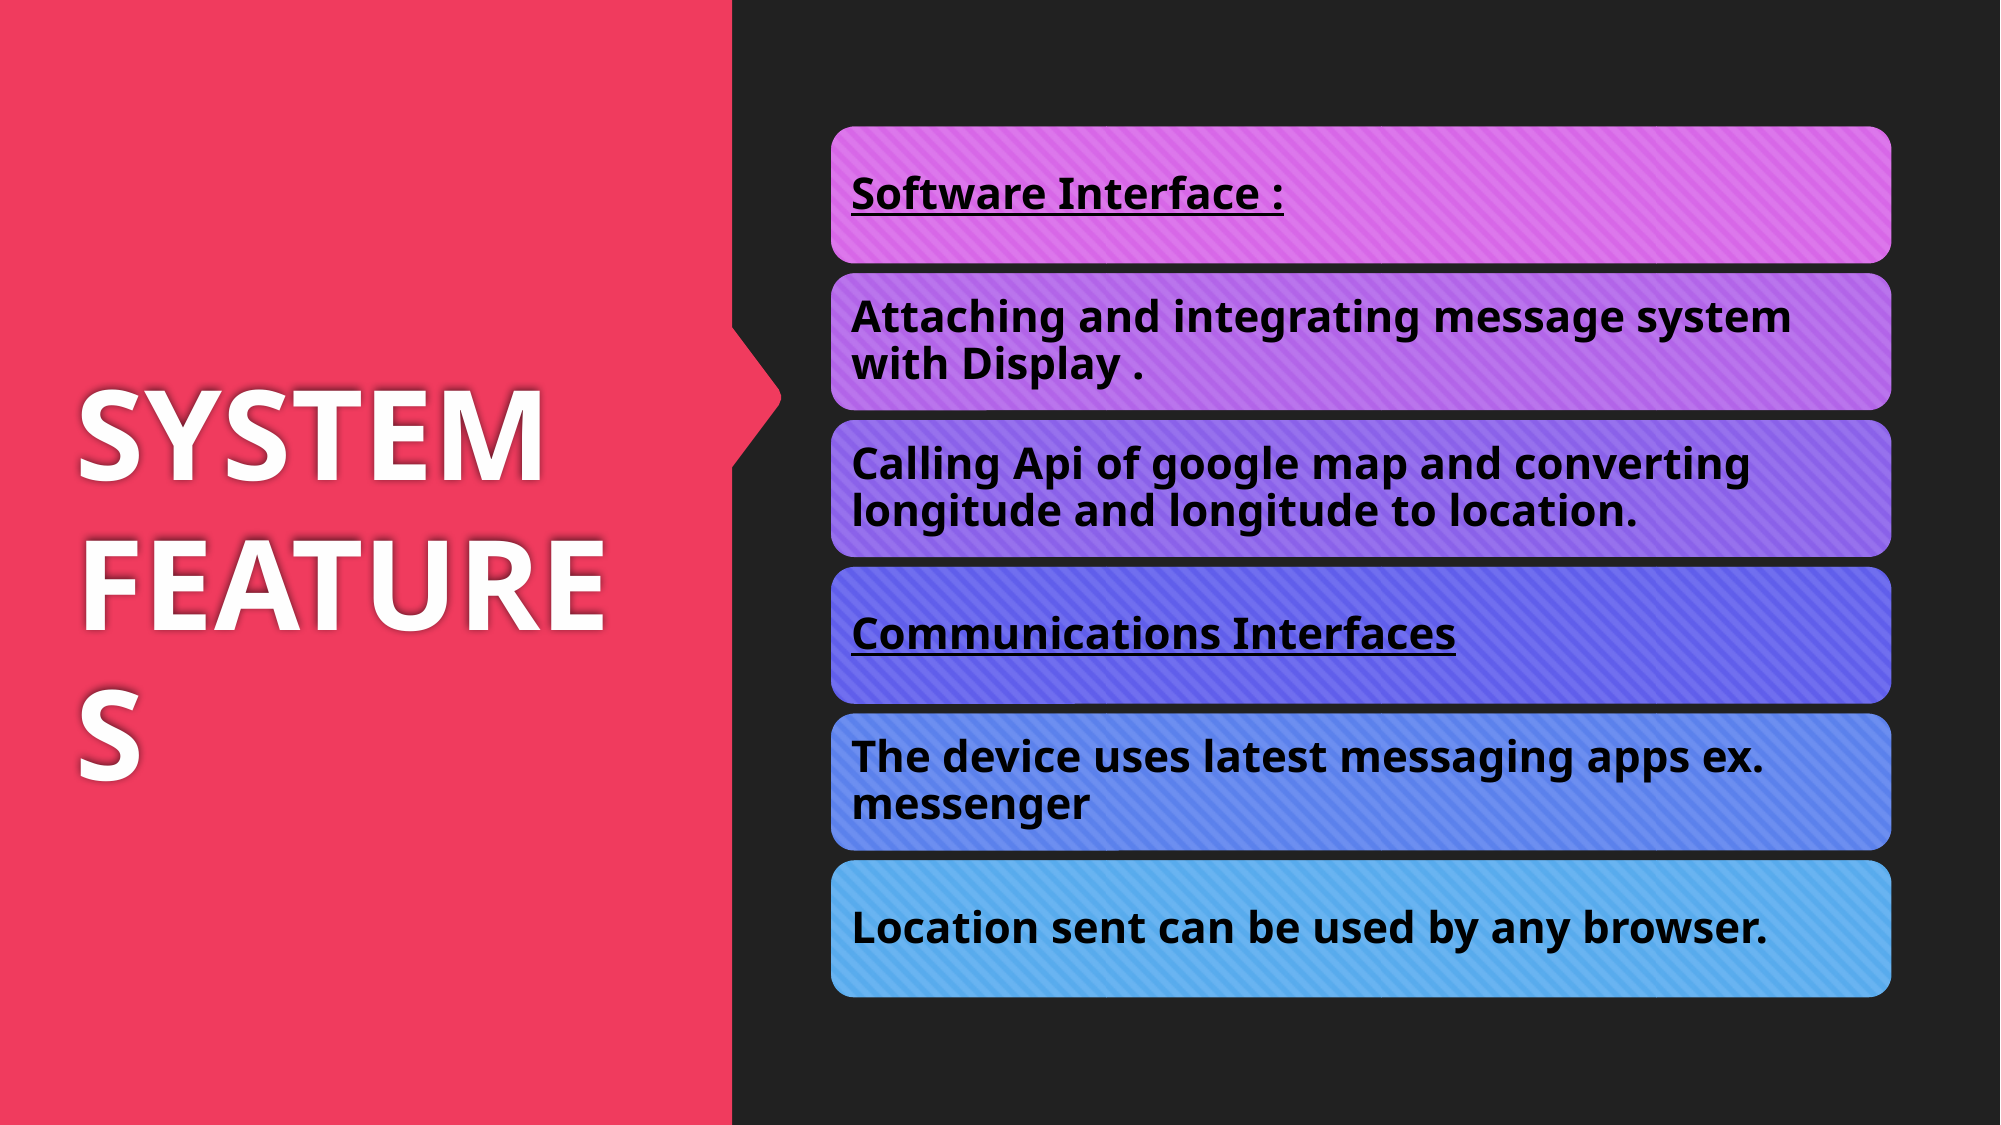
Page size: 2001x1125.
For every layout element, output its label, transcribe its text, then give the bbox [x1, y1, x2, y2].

text_box [733, 0, 2000, 1125]
text_box [0, 0, 782, 1125]
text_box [830, 119, 1892, 1005]
title SYSTEM FEATURES [60, 347, 691, 1004]
